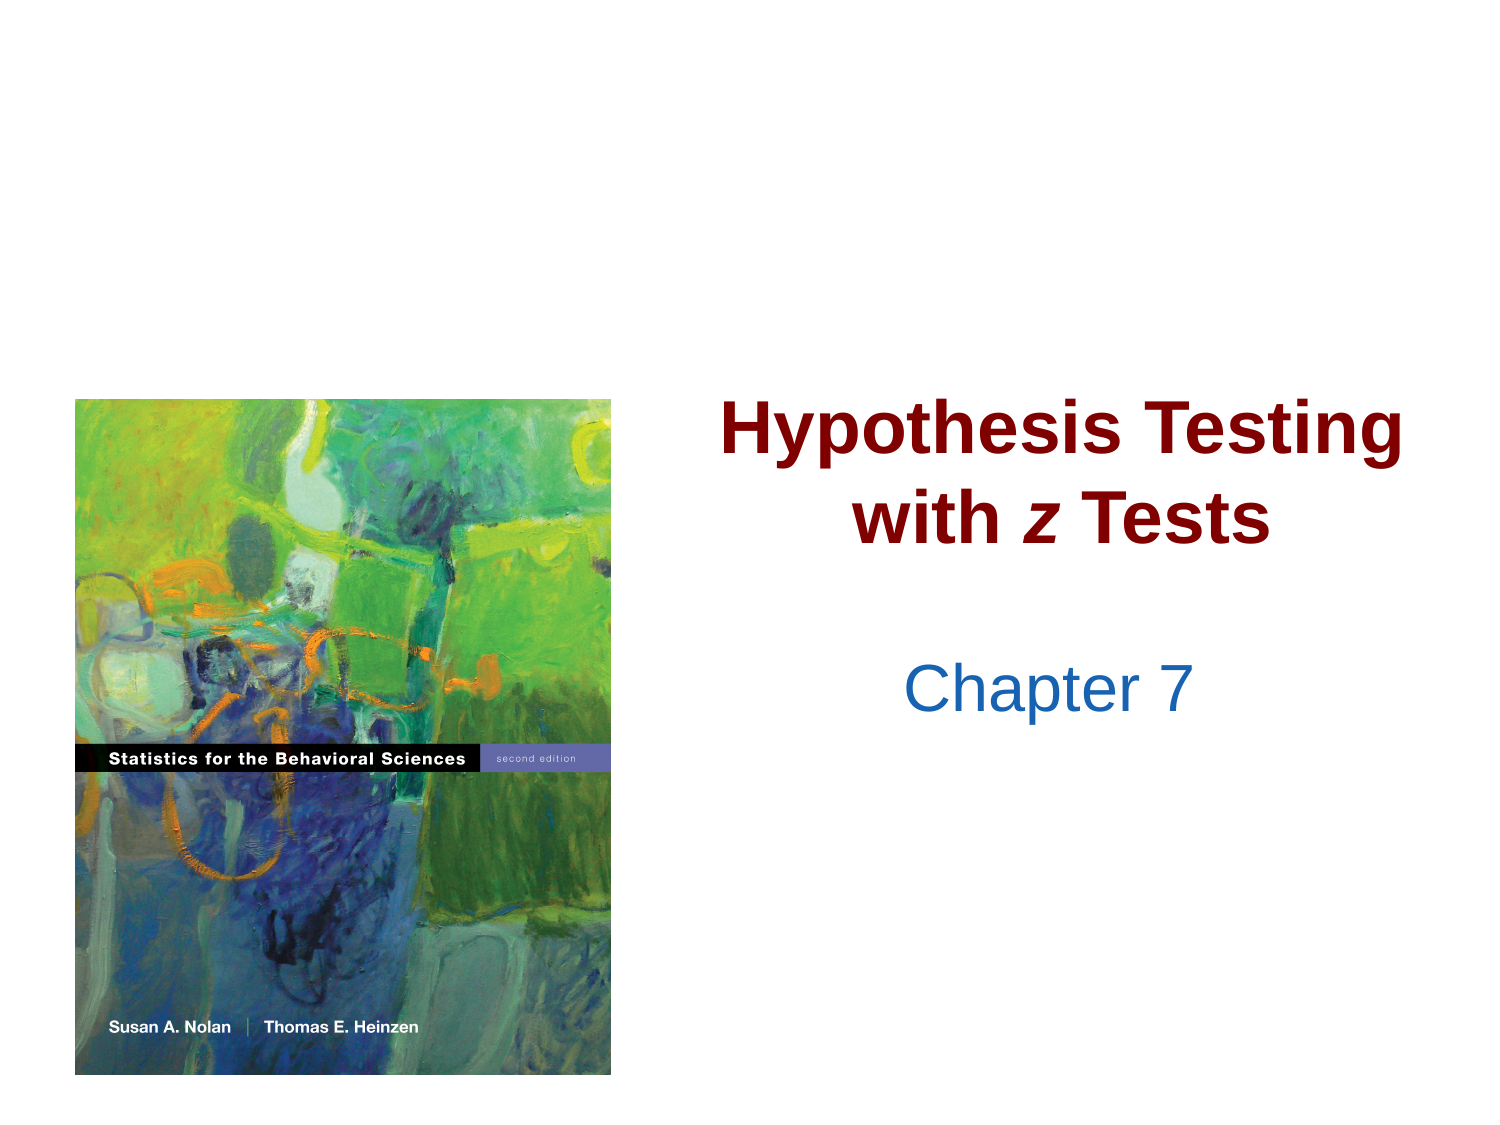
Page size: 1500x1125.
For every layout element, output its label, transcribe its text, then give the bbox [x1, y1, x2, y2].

title Hypothesis Testing with z Tests [687, 374, 1438, 563]
subtitle Chapter 7 [615, 637, 1500, 926]
picture [74, 399, 611, 1076]
